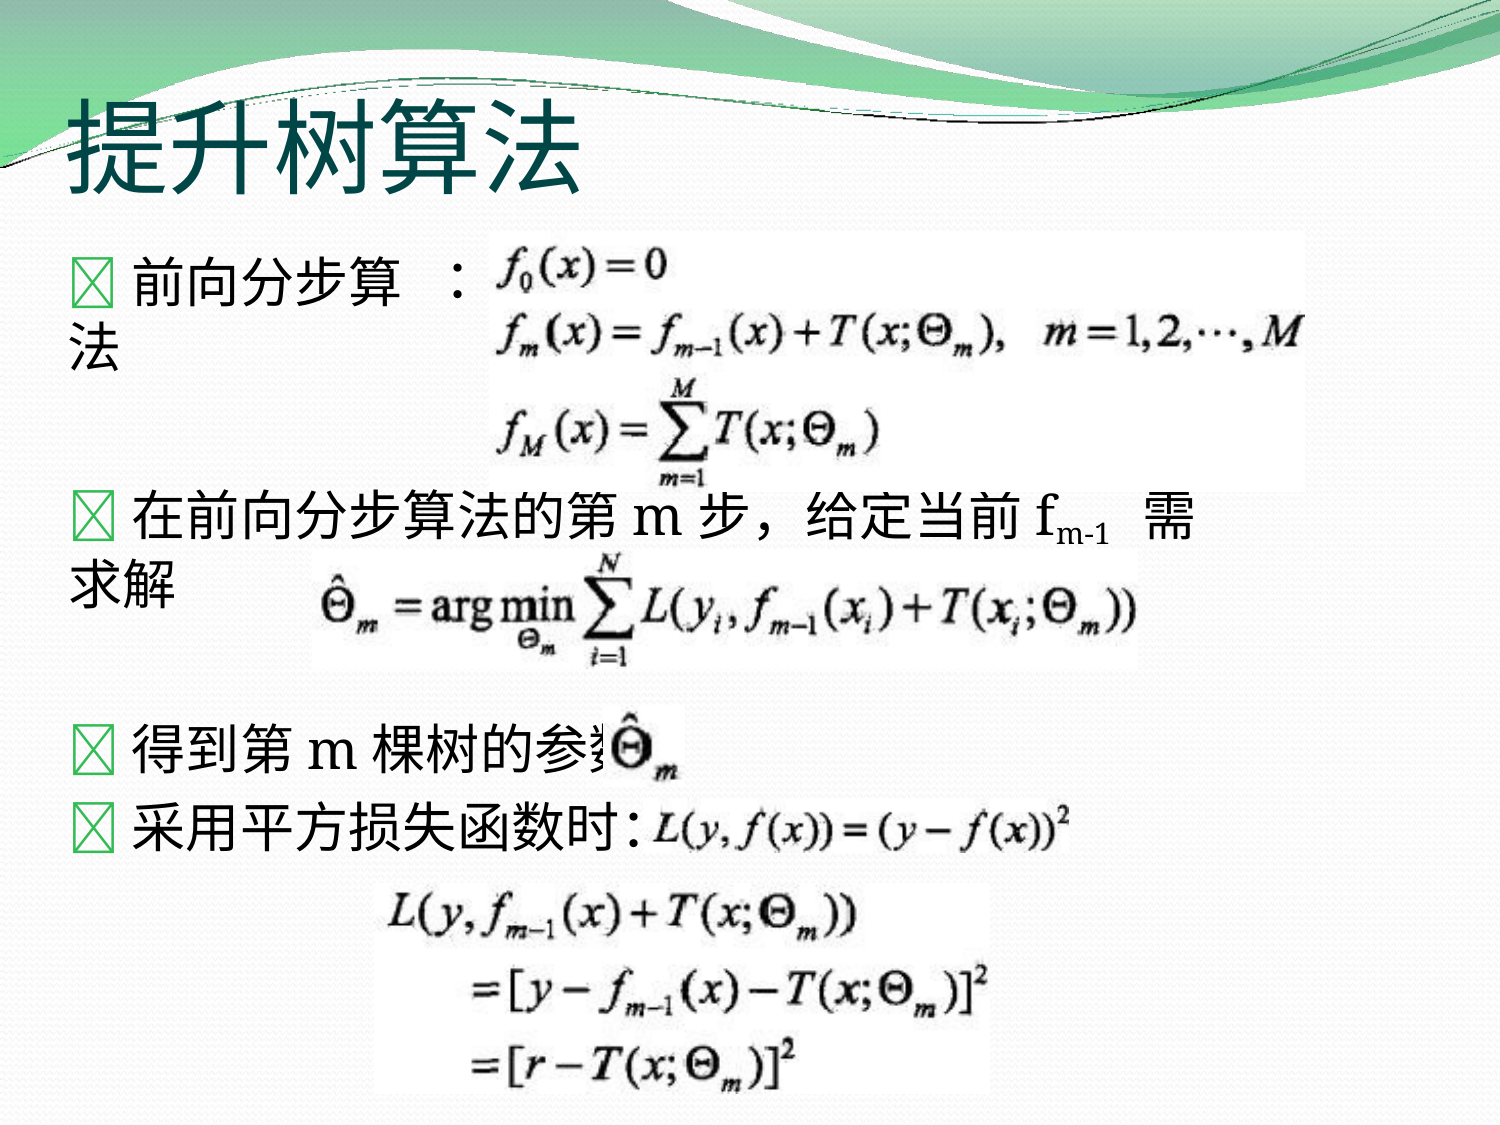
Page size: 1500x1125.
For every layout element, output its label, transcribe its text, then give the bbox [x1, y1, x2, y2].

text_box 在前向分步算法的第m步，给定当前fm-1 需求解 [61, 479, 1236, 615]
text_box 得到第m棵树的参数 采用平方损失函数时： [65, 700, 664, 859]
text_box 前向分步算法 [65, 246, 447, 378]
text_box ： [444, 255, 484, 310]
title 提升树算法 [62, 80, 588, 270]
picture [0, 0, 1500, 1125]
